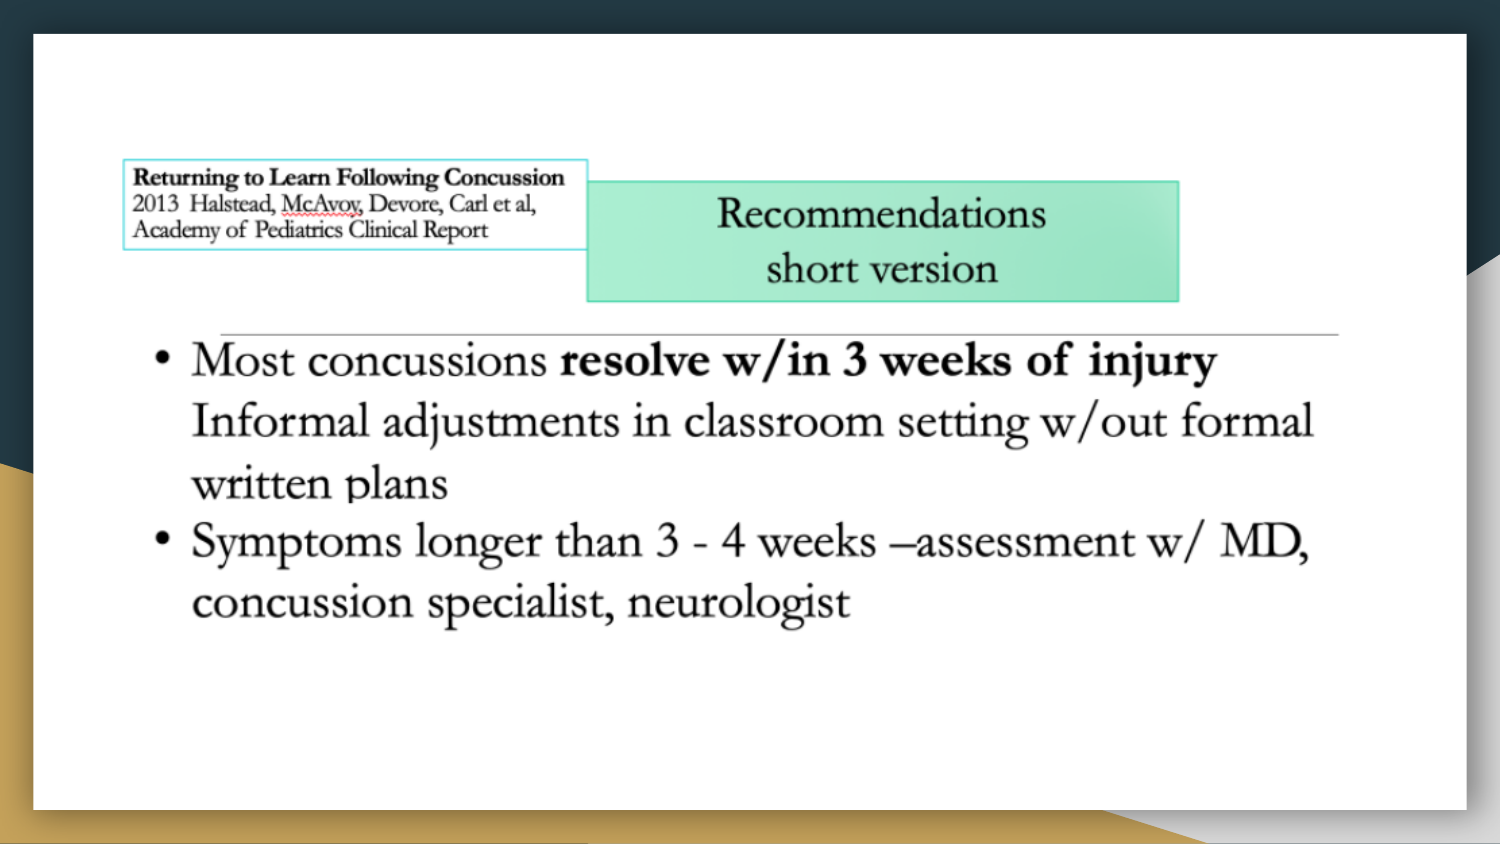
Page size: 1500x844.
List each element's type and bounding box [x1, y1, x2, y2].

picture [90, 139, 1410, 664]
